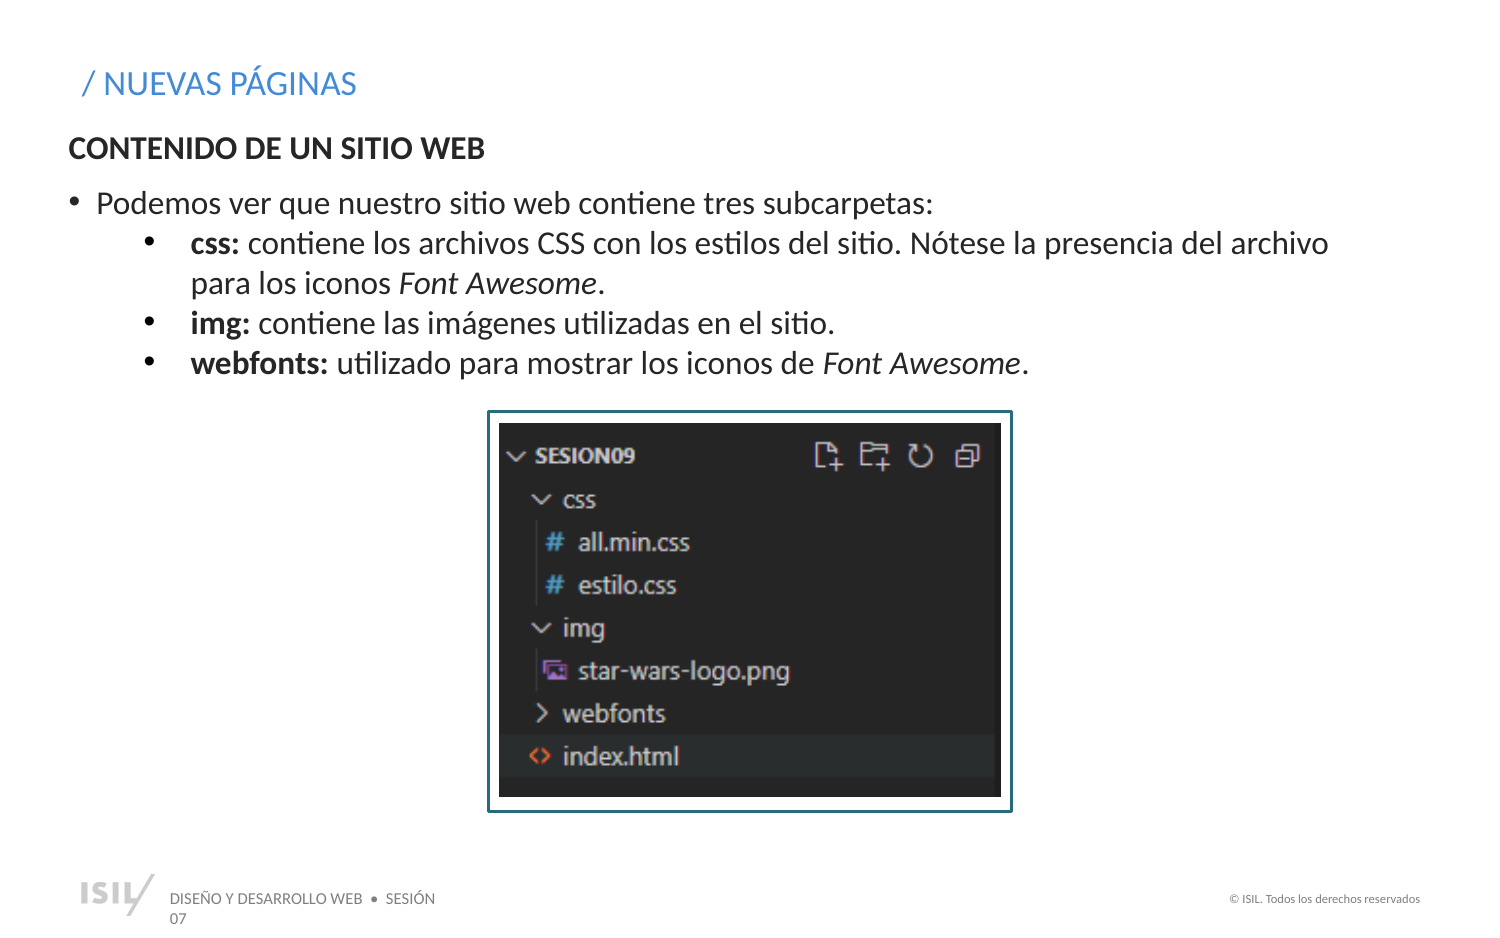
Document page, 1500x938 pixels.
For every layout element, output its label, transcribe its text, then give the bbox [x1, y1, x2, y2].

text_box Podemos ver que nuestro sitio web contiene tres subcarpetas: css: contiene los archivos CSS con los estilos del sitio. Nótese la presencia del archivo para los iconos Font Awesome. img: contiene las imágenes utilizadas en el sitio. webfonts: utilizado para mostrar los iconos de Font Awesome. [66, 181, 1386, 382]
text_box [488, 411, 1012, 812]
text_box CONTENIDO DE UN SITIO WEB [66, 125, 1086, 166]
text_box / NUEVAS PÁGINAS [66, 52, 1249, 111]
picture [498, 423, 1002, 797]
